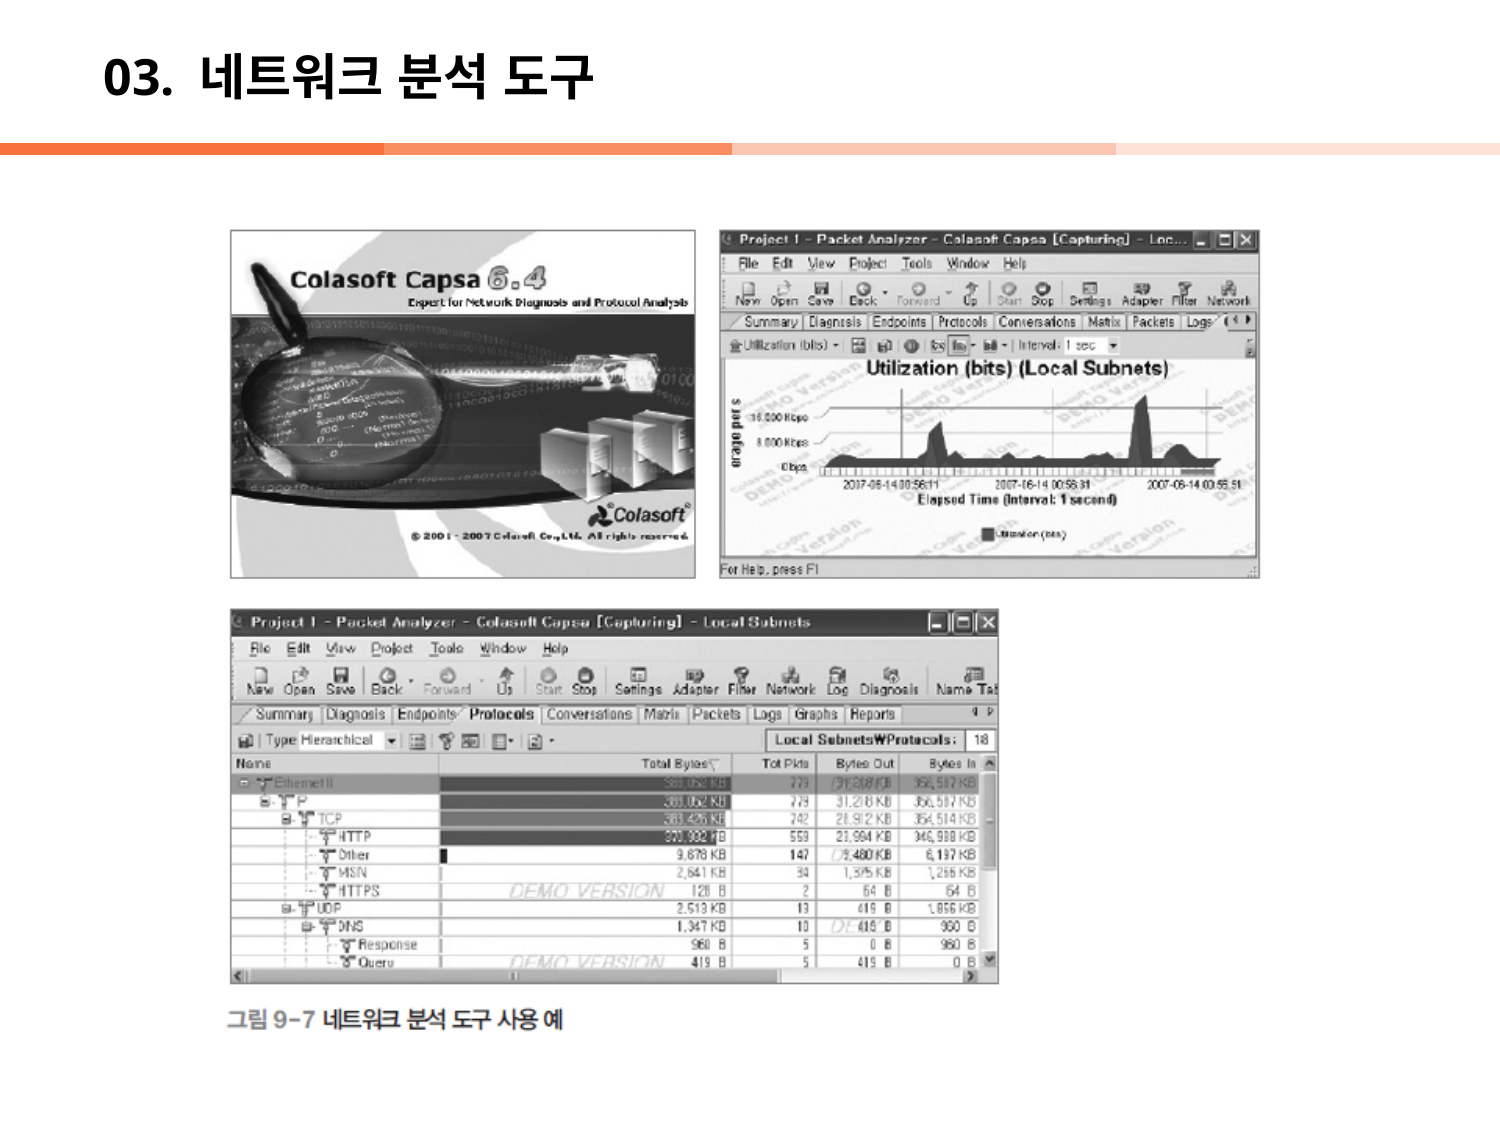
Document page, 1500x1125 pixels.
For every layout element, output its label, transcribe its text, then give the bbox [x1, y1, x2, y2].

title 03. 네트워크 분석 도구 [88, 30, 1330, 121]
picture [209, 219, 1280, 1044]
